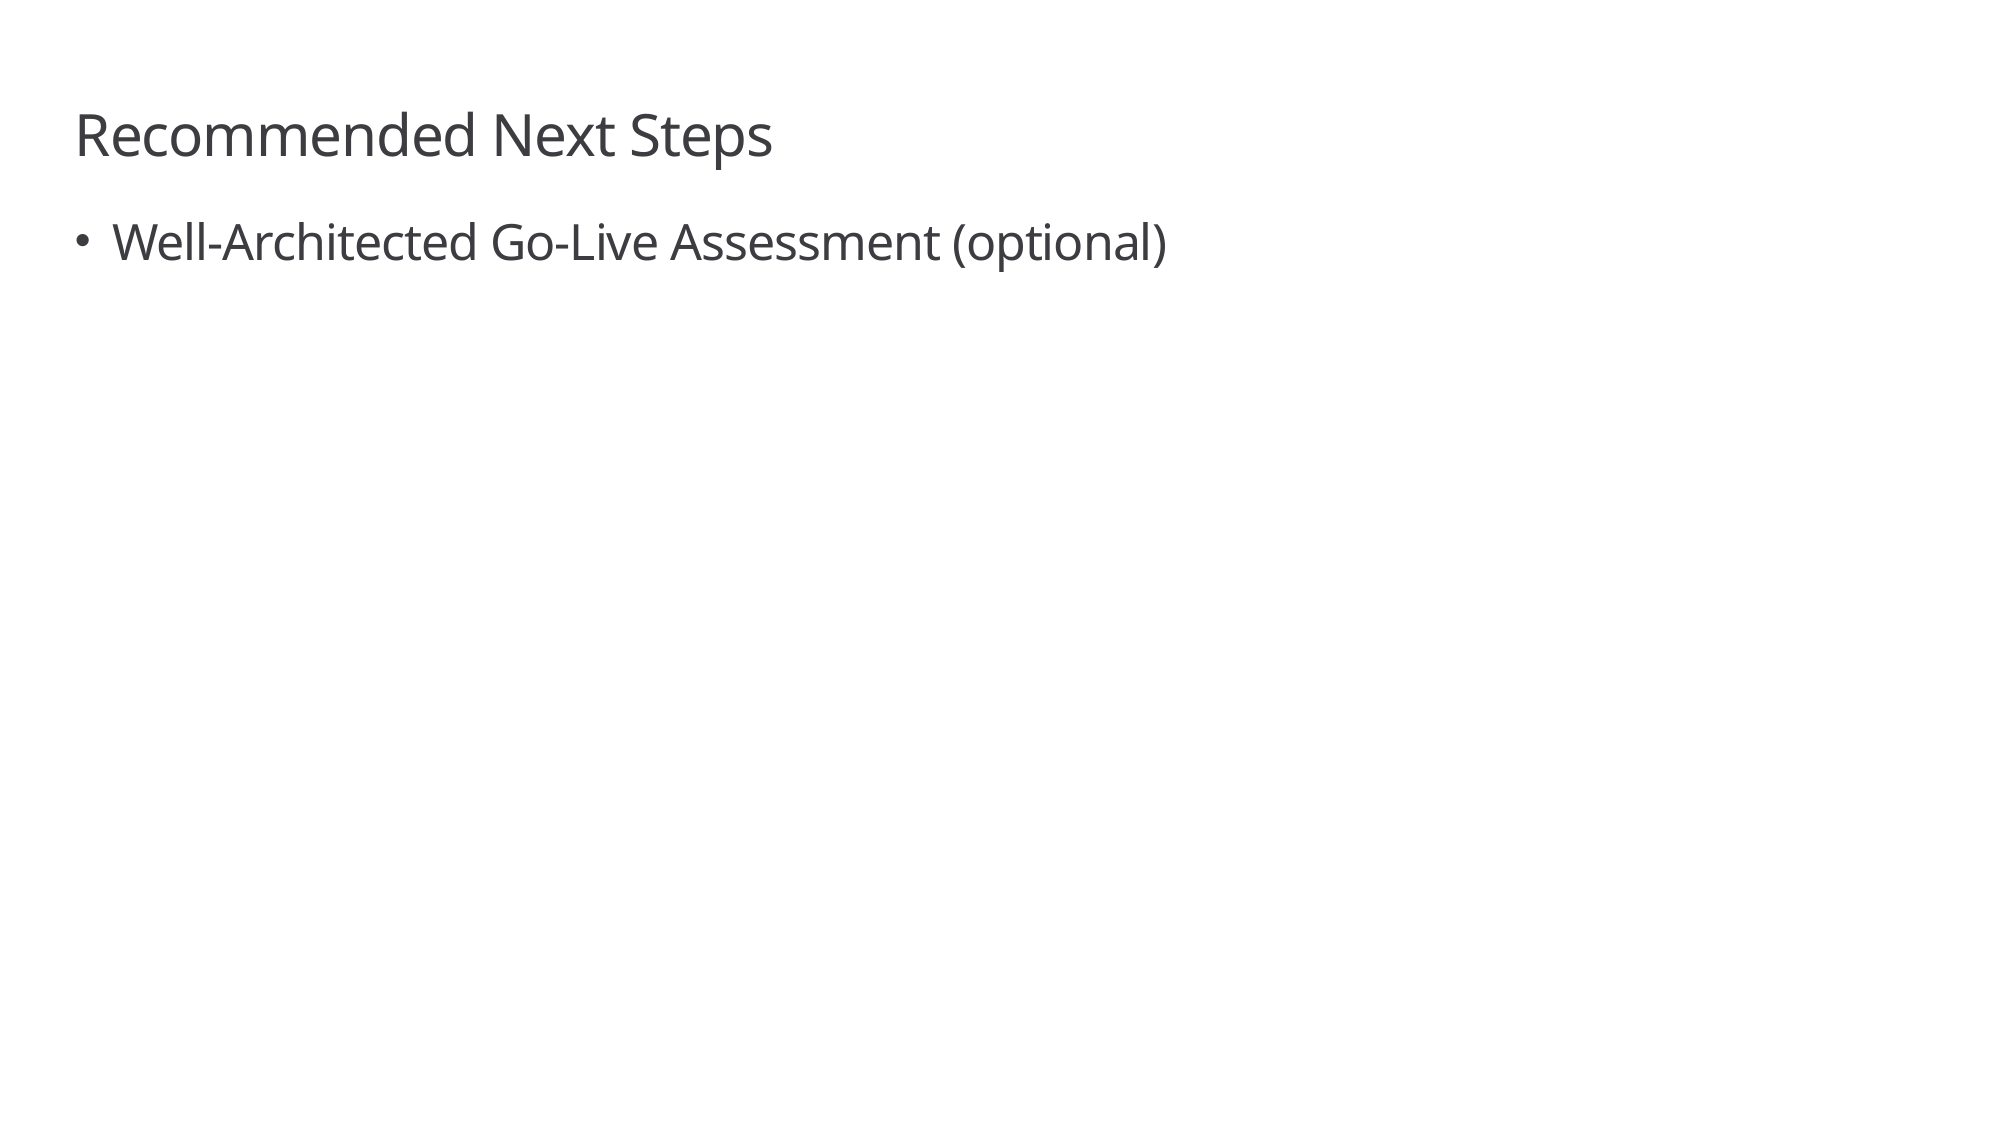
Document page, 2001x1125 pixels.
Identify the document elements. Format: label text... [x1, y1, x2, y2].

list Well-Architected Go-Live Assessment (optional) [74, 195, 1930, 863]
title Recommended Next Steps [74, 101, 1930, 170]
